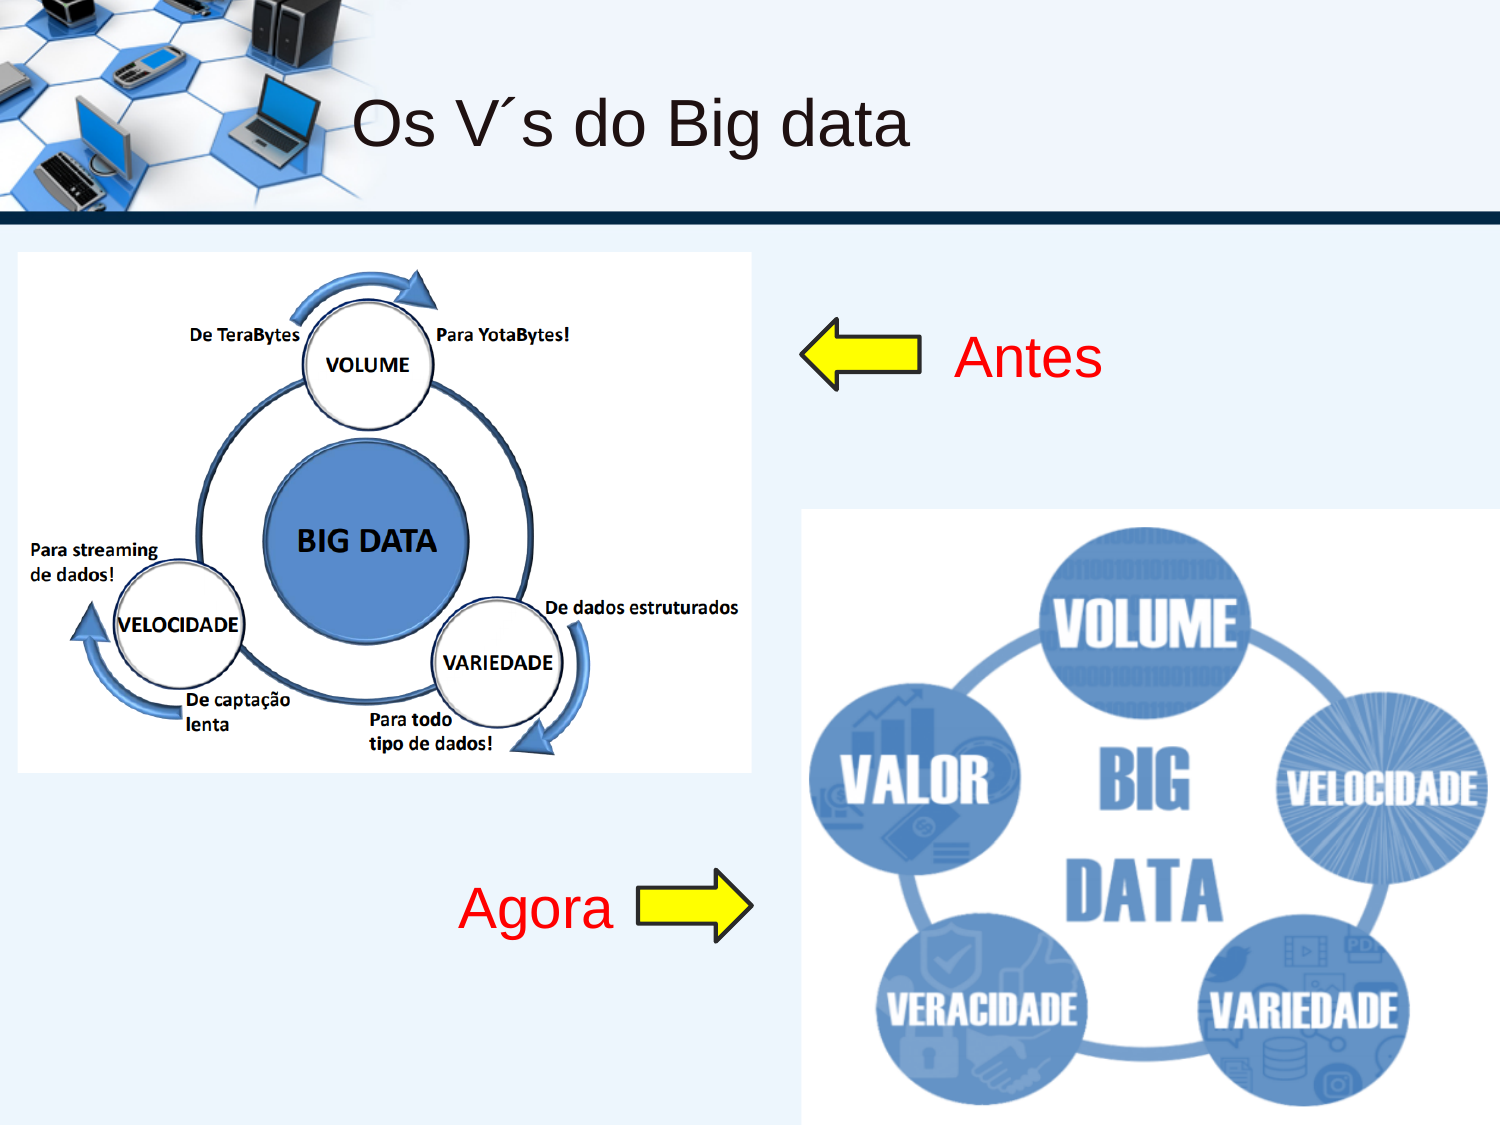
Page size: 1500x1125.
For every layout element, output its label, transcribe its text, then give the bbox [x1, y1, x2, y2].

text_box Agora [443, 862, 630, 948]
picture [0, 0, 1500, 1125]
text_box [635, 867, 754, 944]
text_box Antes [939, 312, 1119, 397]
text_box [799, 316, 922, 392]
title Os V´s do Big data [336, 77, 1329, 162]
